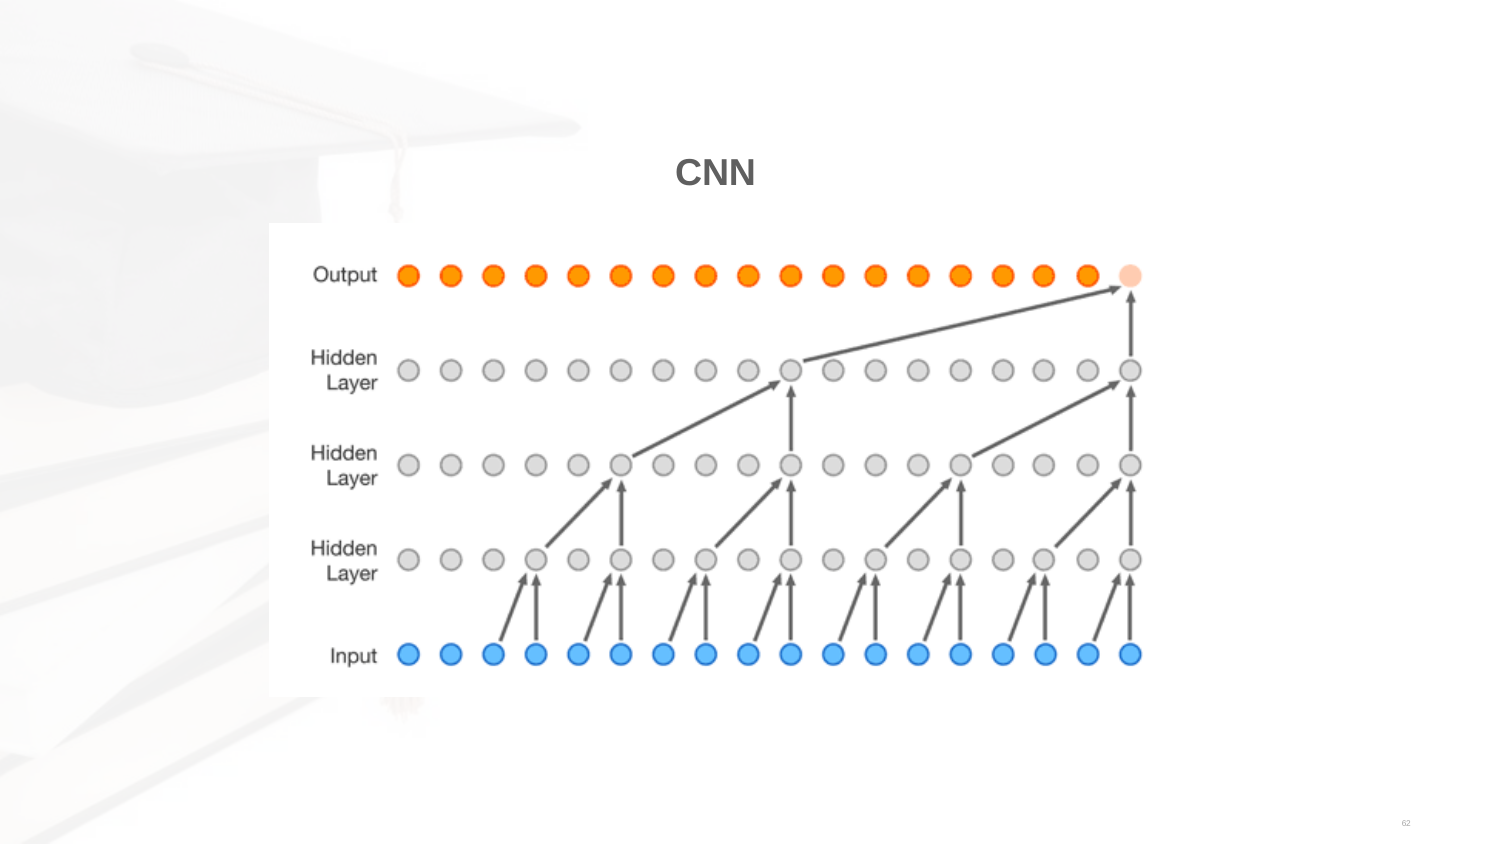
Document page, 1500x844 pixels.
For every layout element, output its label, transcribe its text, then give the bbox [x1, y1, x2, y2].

text_box CNN [660, 140, 1077, 201]
picture [269, 223, 1197, 697]
